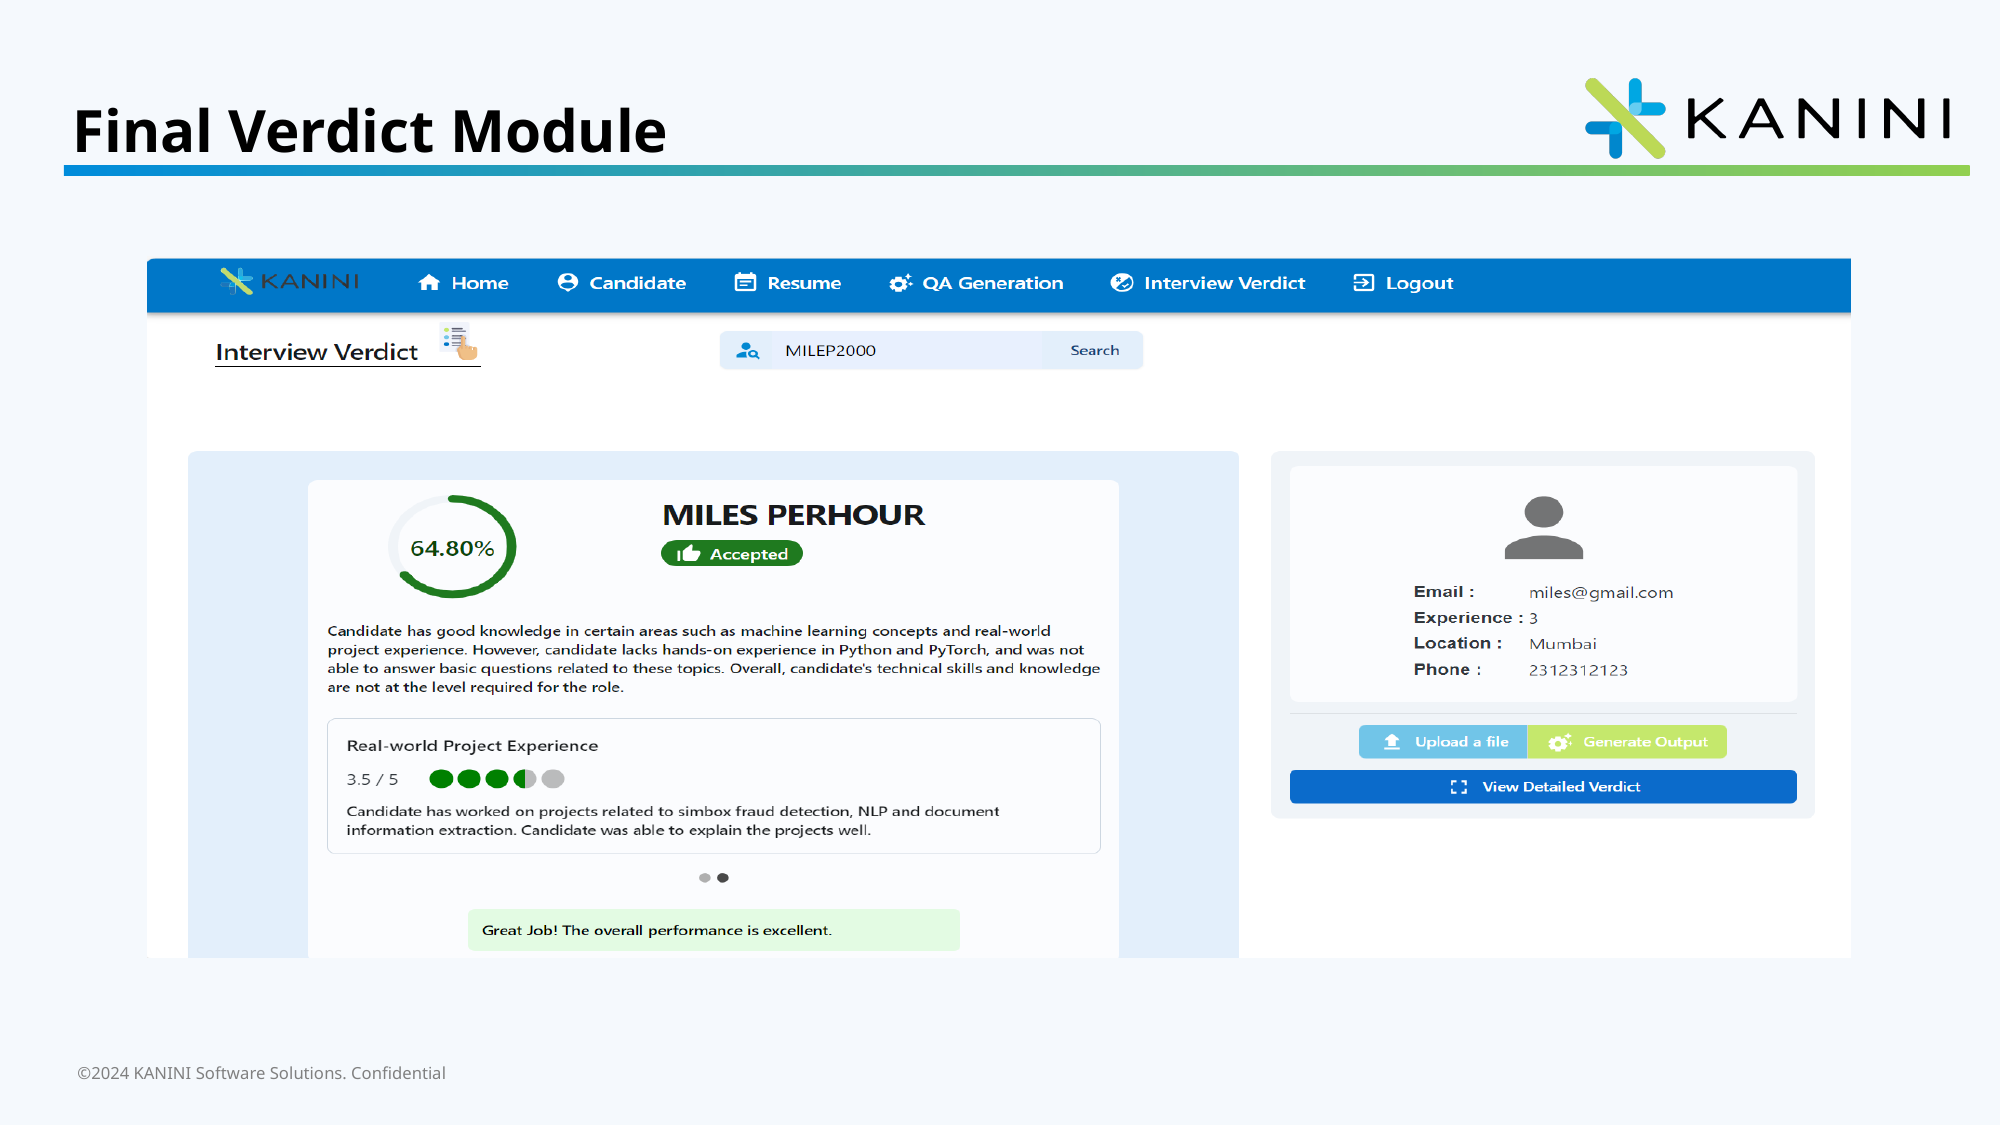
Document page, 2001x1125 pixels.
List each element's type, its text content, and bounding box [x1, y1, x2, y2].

text_box Final Verdict Module [42, 87, 1395, 172]
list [147, 256, 1852, 958]
text_box [63, 164, 1565, 176]
picture [1569, 57, 1970, 173]
footer ©2024 KANINI Software Solutions. Confidential [62, 1042, 738, 1103]
